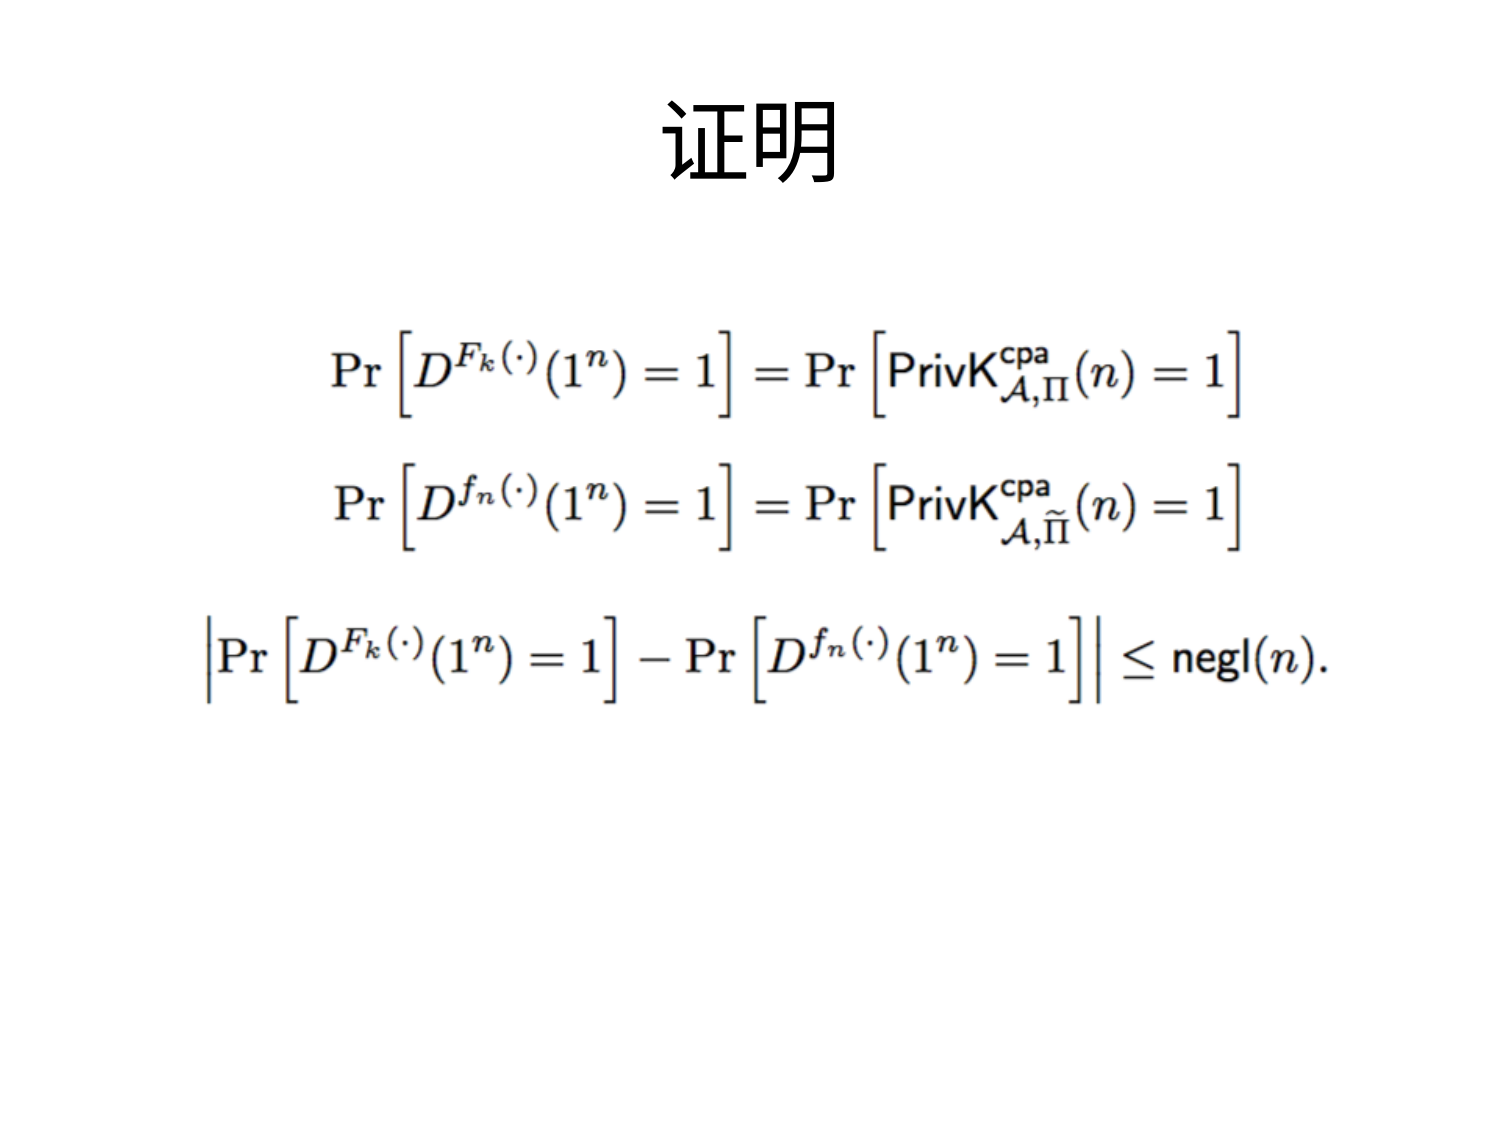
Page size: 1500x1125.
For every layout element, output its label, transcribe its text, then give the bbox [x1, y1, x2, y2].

picture [312, 444, 1251, 567]
picture [166, 585, 1333, 724]
title 证明 [75, 45, 1425, 233]
picture [300, 302, 1258, 438]
